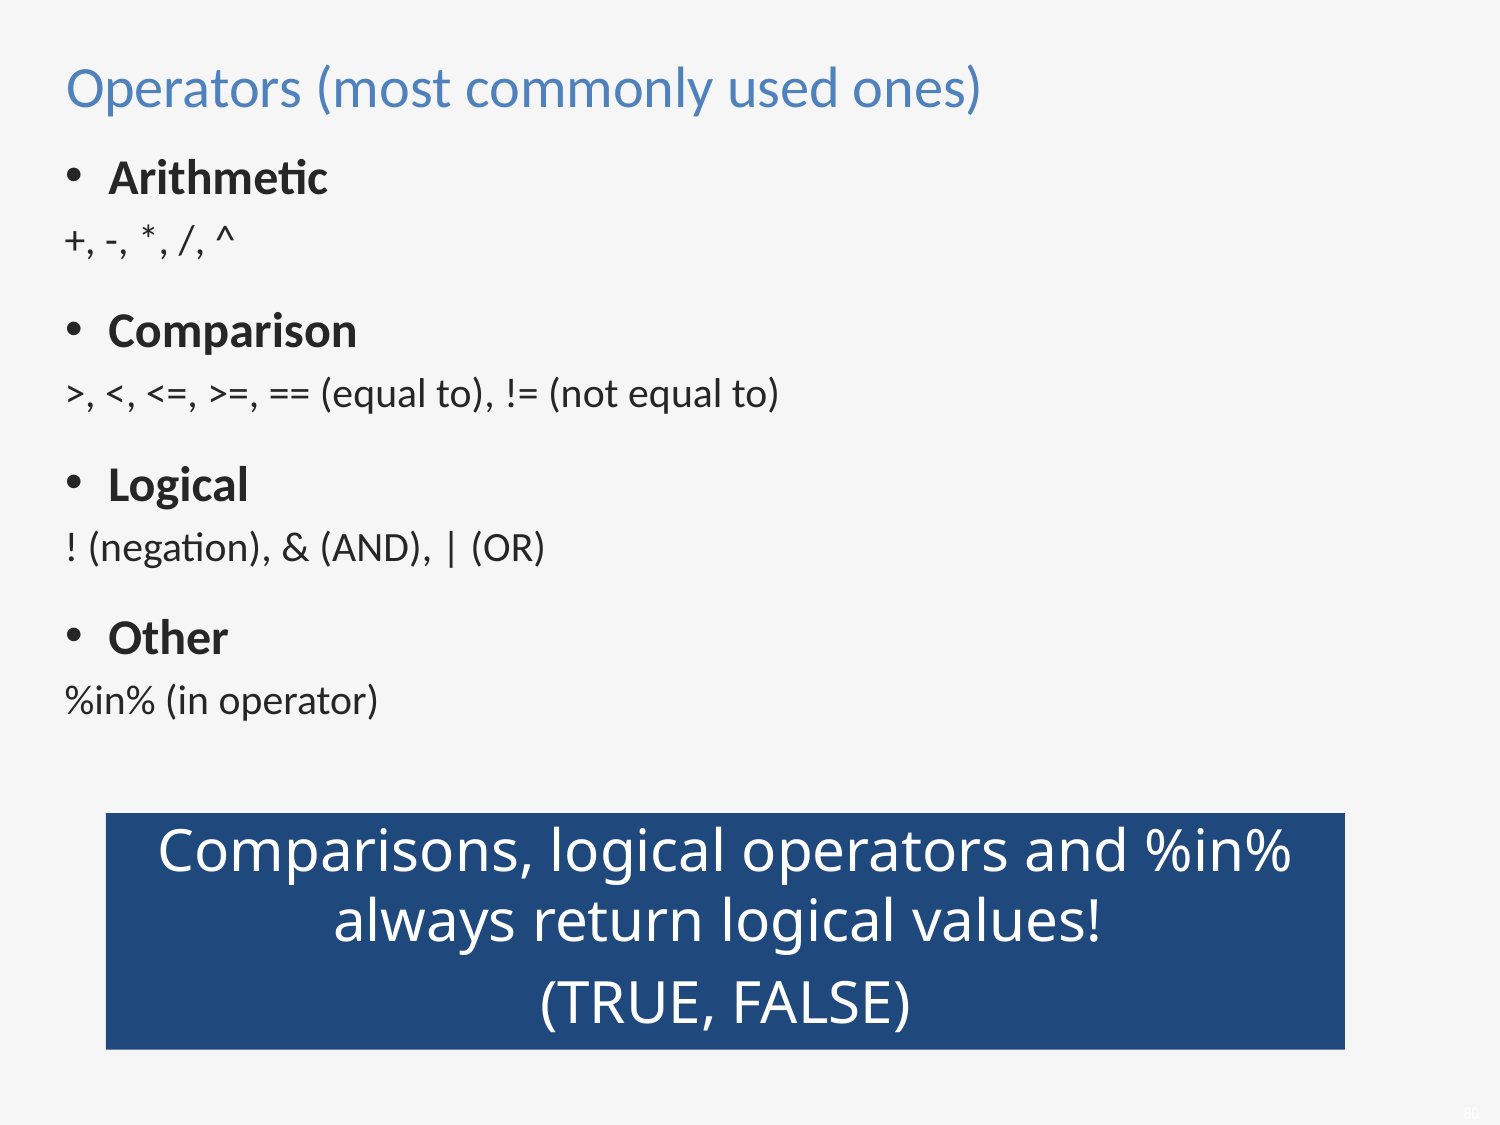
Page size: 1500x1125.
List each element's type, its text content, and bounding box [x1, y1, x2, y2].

text_box Operators (most commonly used ones) [42, 56, 1345, 120]
text_box Comparisons, logical operators and %in% always return logical values! (TRUE, FALSE) [105, 813, 1345, 1050]
text_box Arithmetic +, -, *, /, ^ Comparison >, <, <=, >=, == (equal to), != (not equal to) Logical ! (negation), & (AND), | (OR) Other %in% (in operator) [64, 144, 1435, 985]
